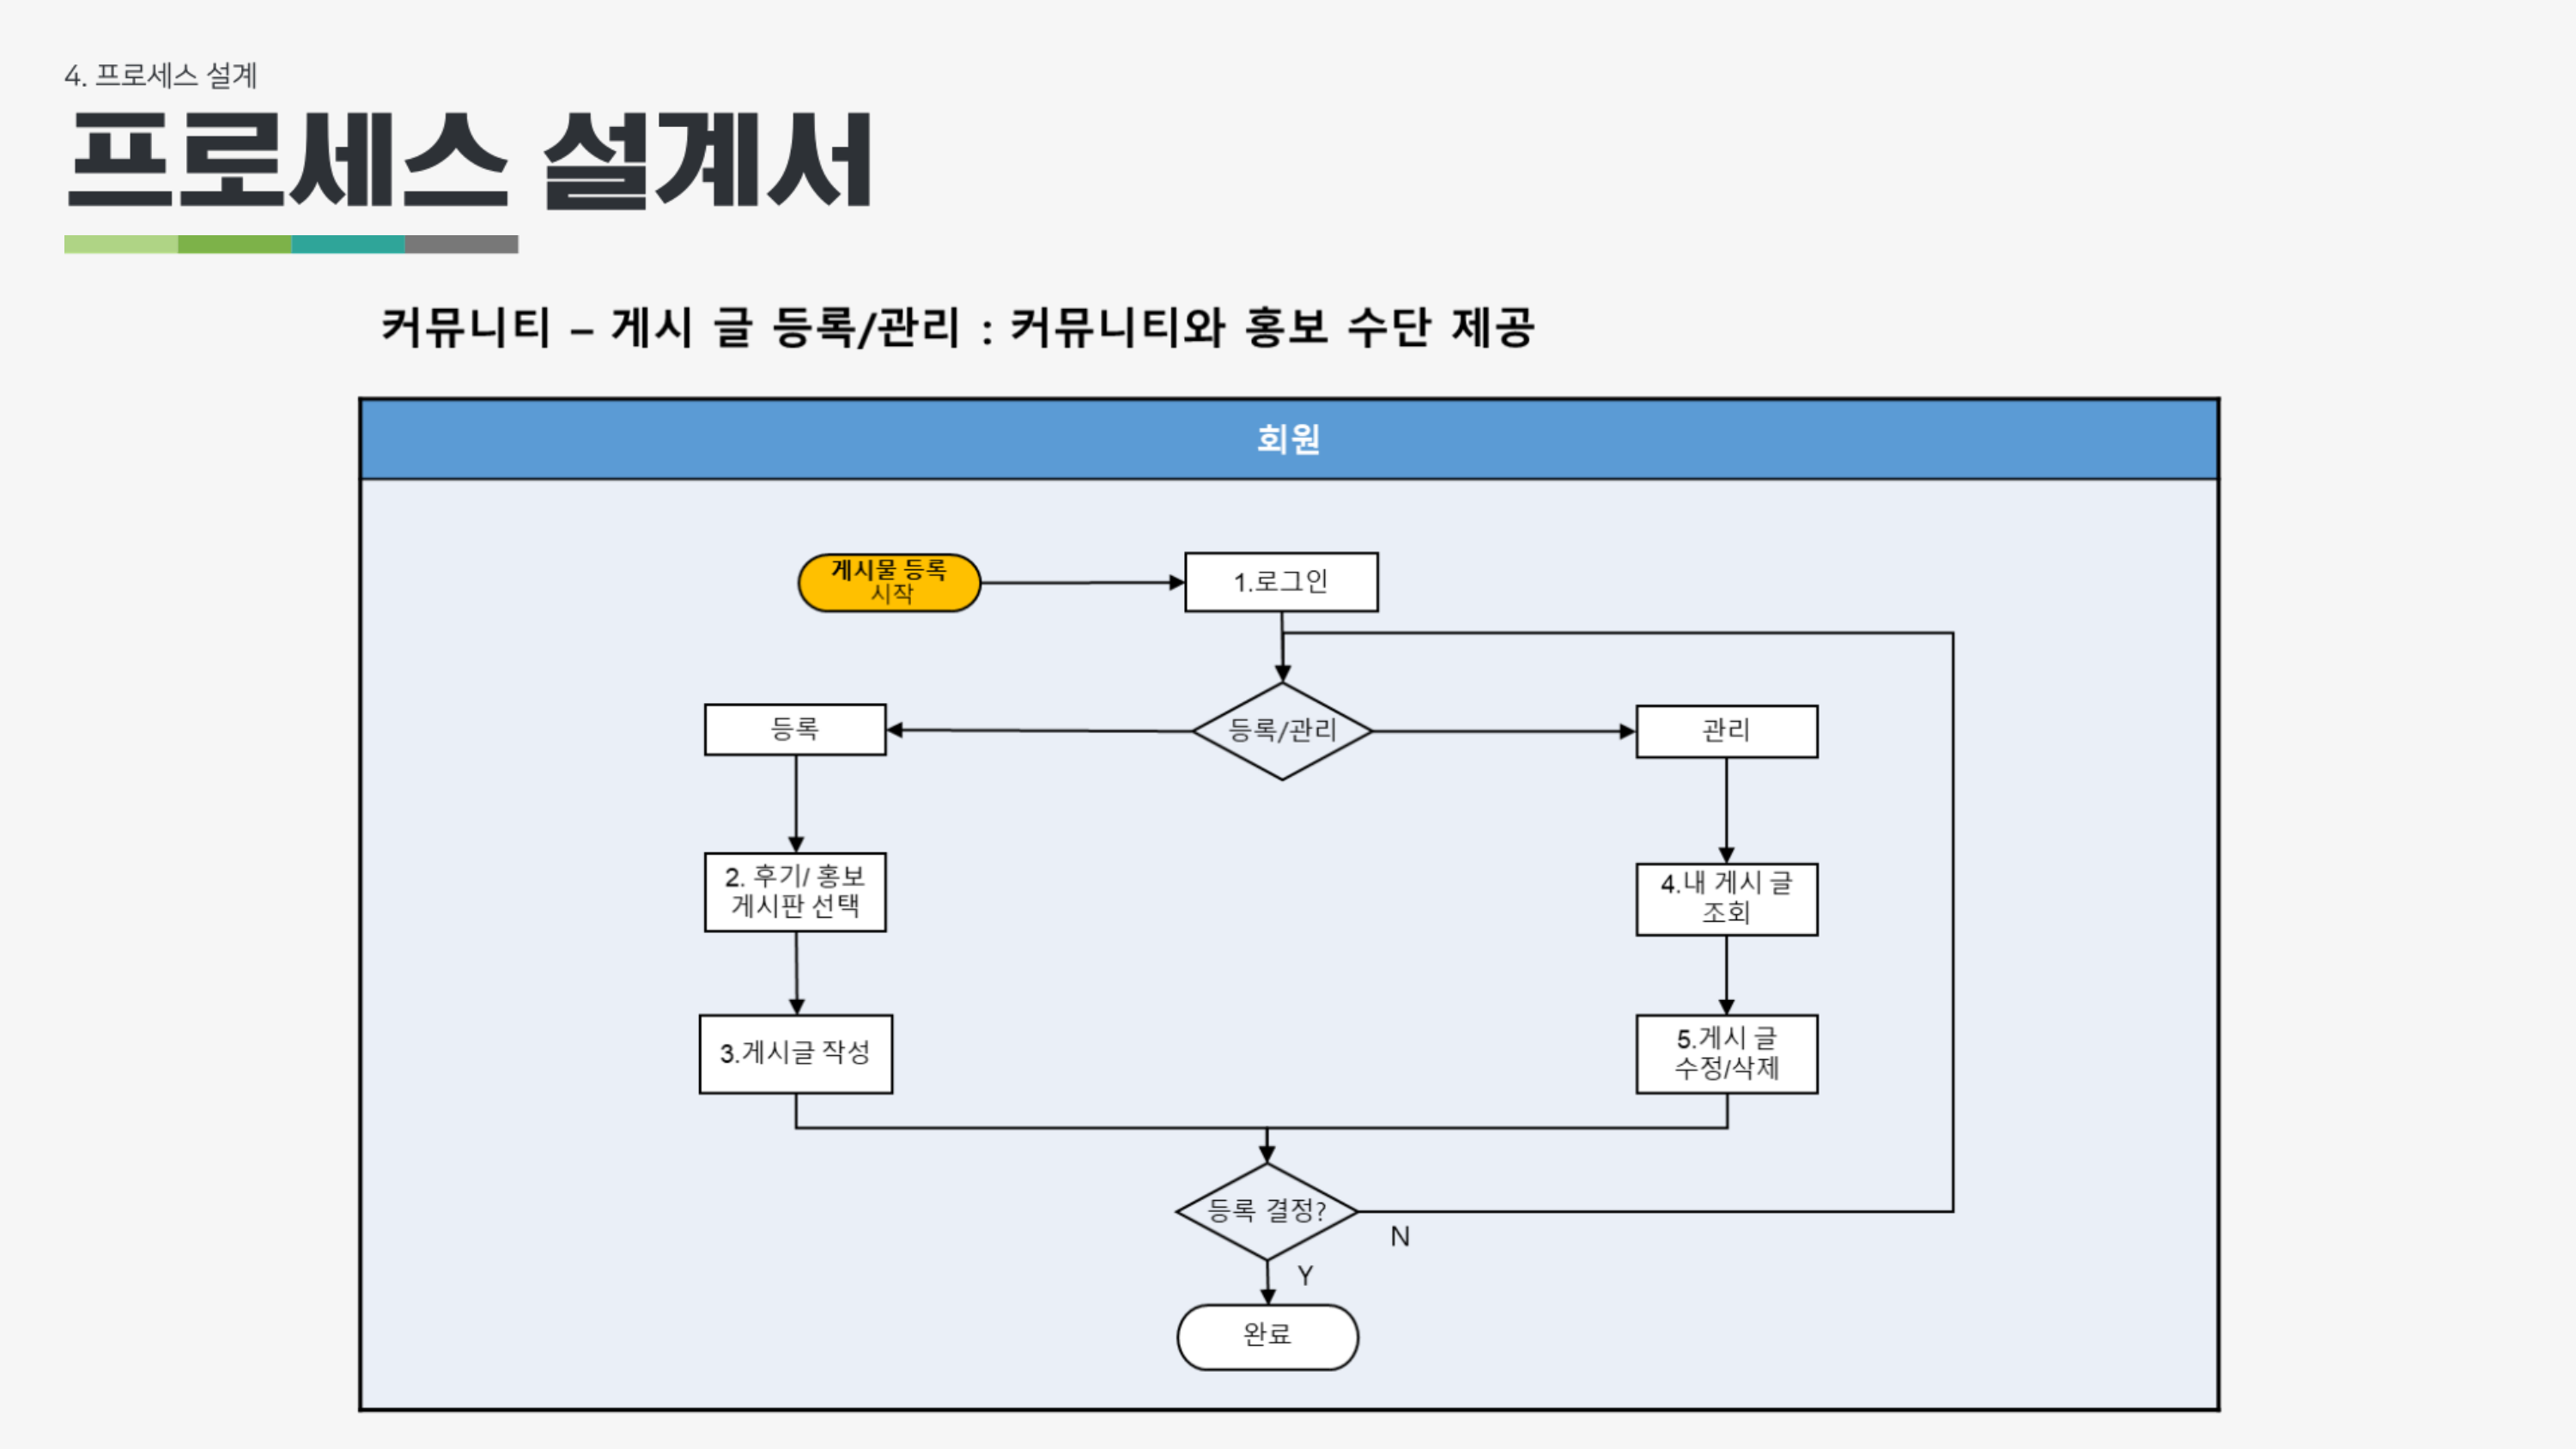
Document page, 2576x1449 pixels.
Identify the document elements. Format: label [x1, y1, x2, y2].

picture [47, 54, 929, 288]
text_box [352, 288, 2223, 1415]
text_box [64, 235, 519, 256]
